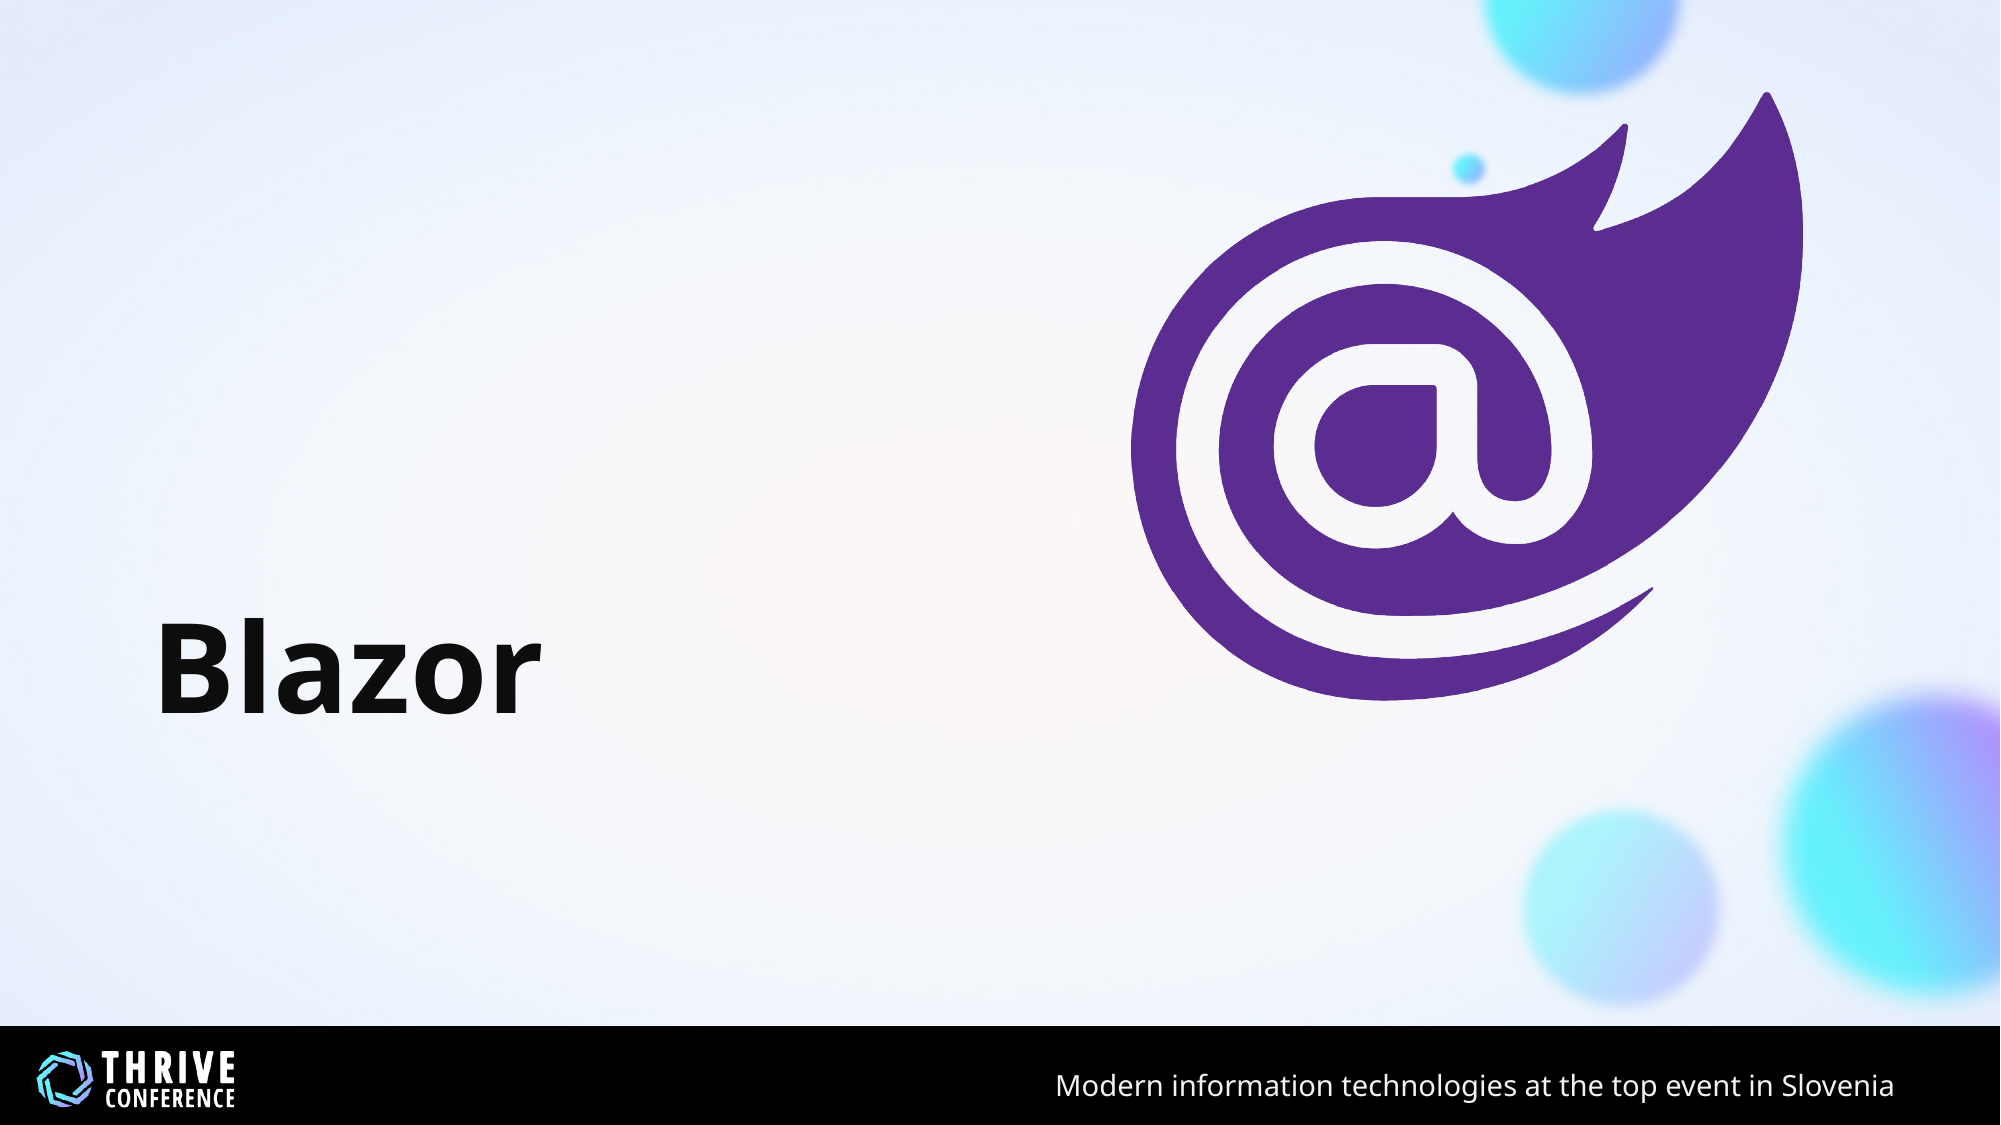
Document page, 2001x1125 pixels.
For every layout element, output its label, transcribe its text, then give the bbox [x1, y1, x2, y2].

title Blazor [136, 280, 1862, 749]
picture [35, 1051, 234, 1108]
picture [0, 0, 2000, 1026]
